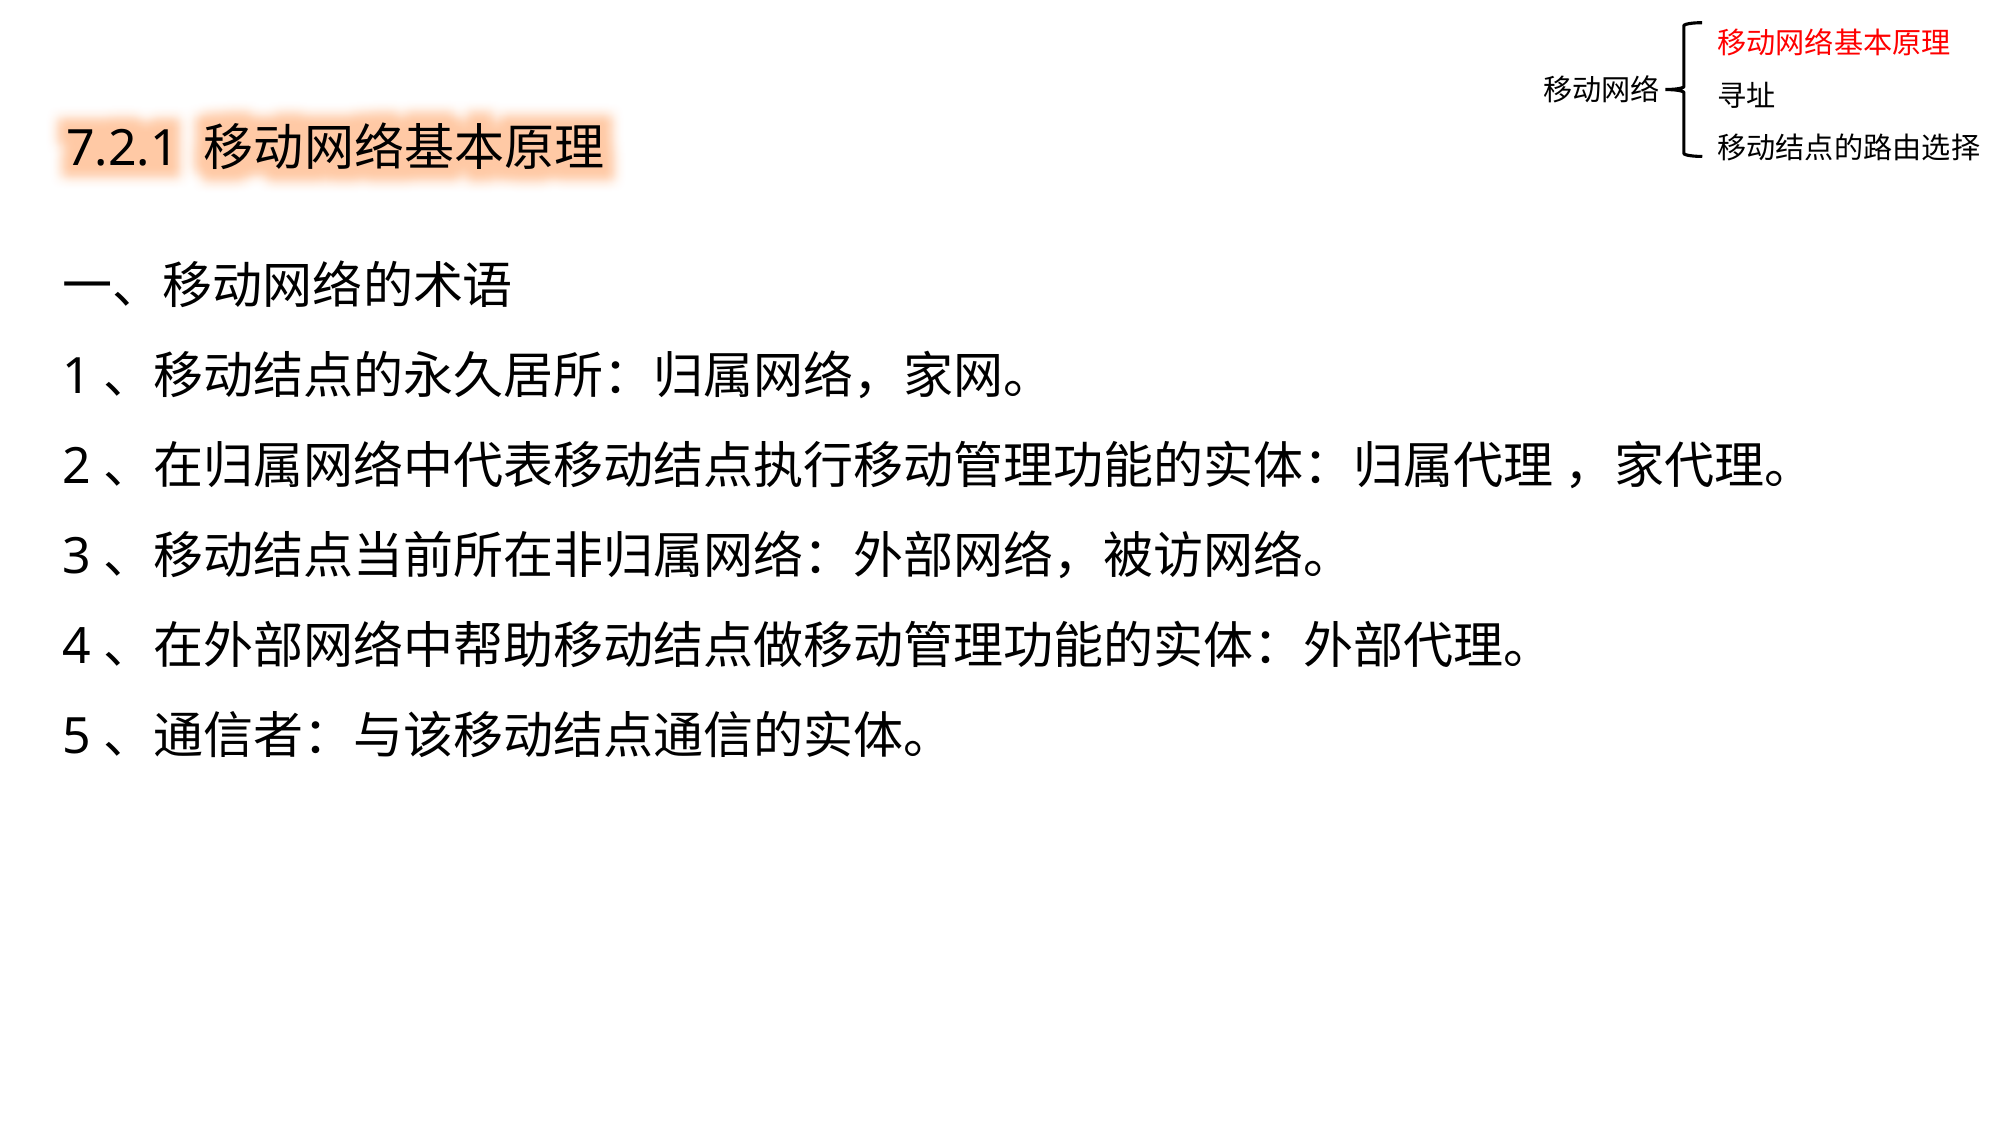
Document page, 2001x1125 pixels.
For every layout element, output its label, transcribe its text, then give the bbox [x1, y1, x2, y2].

text_box 7.2.1 移动网络基本原理 [48, 52, 673, 209]
text_box 2 [42, 45, 681, 217]
text_box 移动网络 [1528, 64, 1682, 115]
text_box [46, 49, 677, 213]
text_box 移动网络基本原理 寻址 移动结点的路由选择 [1702, 0, 2000, 172]
text_box [1665, 21, 1702, 158]
text_box 一、移动网络的术语 1、移动结点的永久居所：归属网络，家网。 2、在归属网络中代表移动结点执行移动管理功能的实体：归属代理 ，家代理。 3、移动结点当前所在非归属网络：外部网络，被访网络。 4、在外部网络中帮助移动结点做移动管理功能的实体：外部代理。 5、通信者：与该移动结点通信的实体。 [48, 215, 1924, 771]
